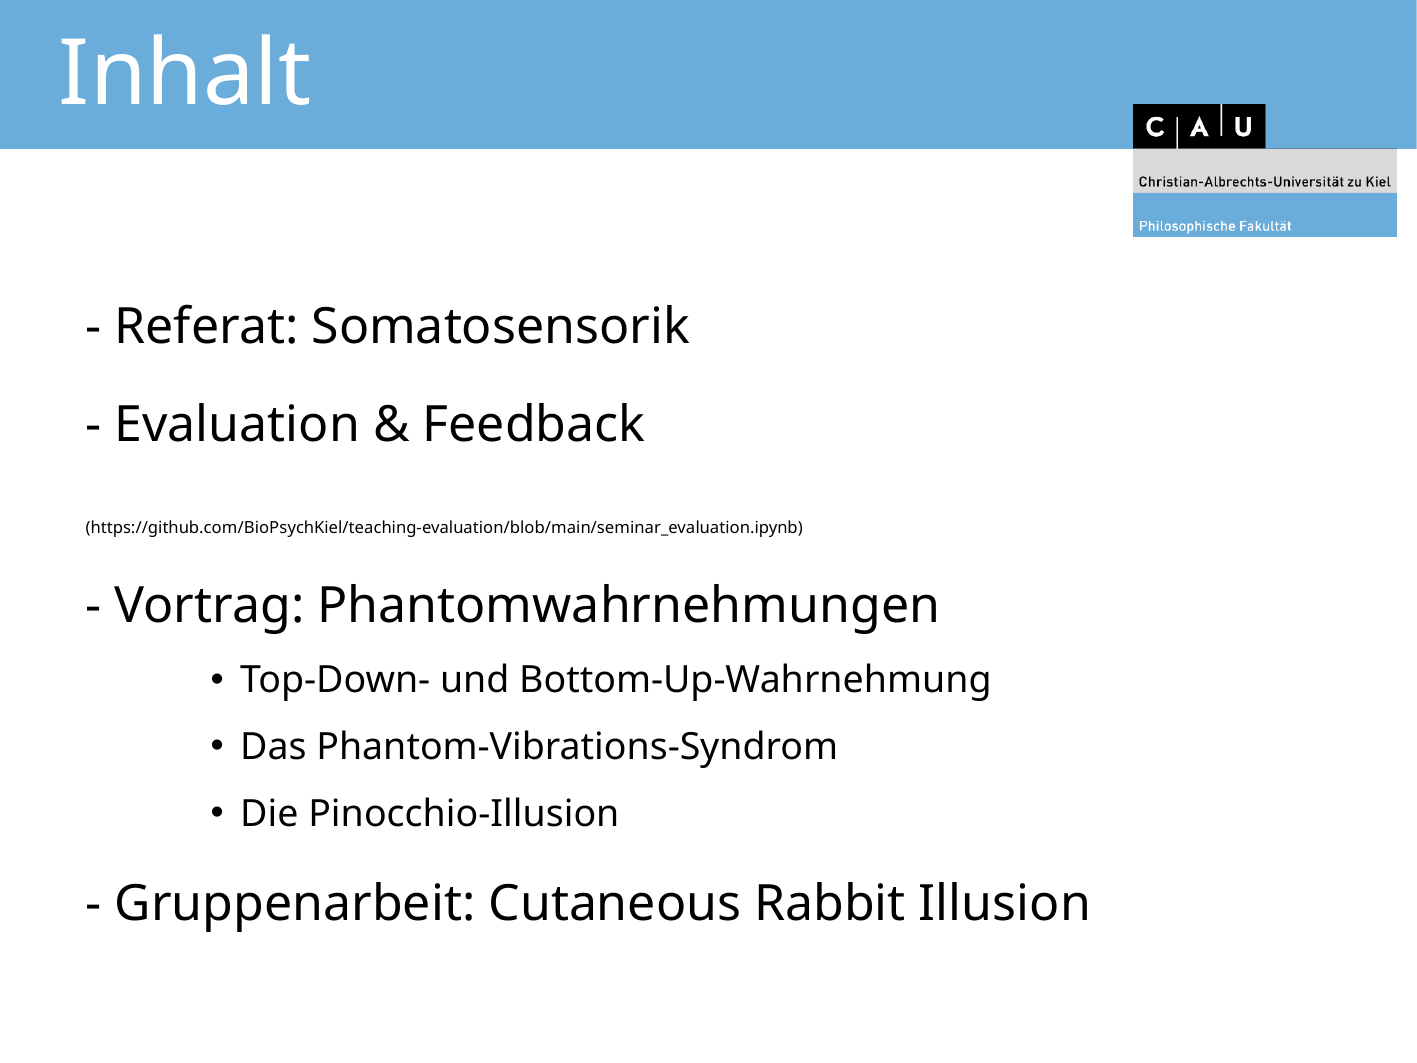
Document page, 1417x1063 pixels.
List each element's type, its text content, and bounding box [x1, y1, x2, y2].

picture [1133, 104, 1397, 237]
list - Referat: Somatosensorik - Evaluation & Feedback (https://github.com/BioPsychKiel/teaching-evaluation/blob/main/seminar_evaluation.ipynb) - Vortrag: Phantomwahrnehmungen Top-Down- und Bottom-Up-Wahrnehmung Das Phantom-Vibrations-Syndrom Die Pinocchio-Illusion - Gruppenarbeit: Cutaneous Rabbit Illusion [70, 267, 1392, 982]
title Inhalt [0, 0, 1180, 136]
